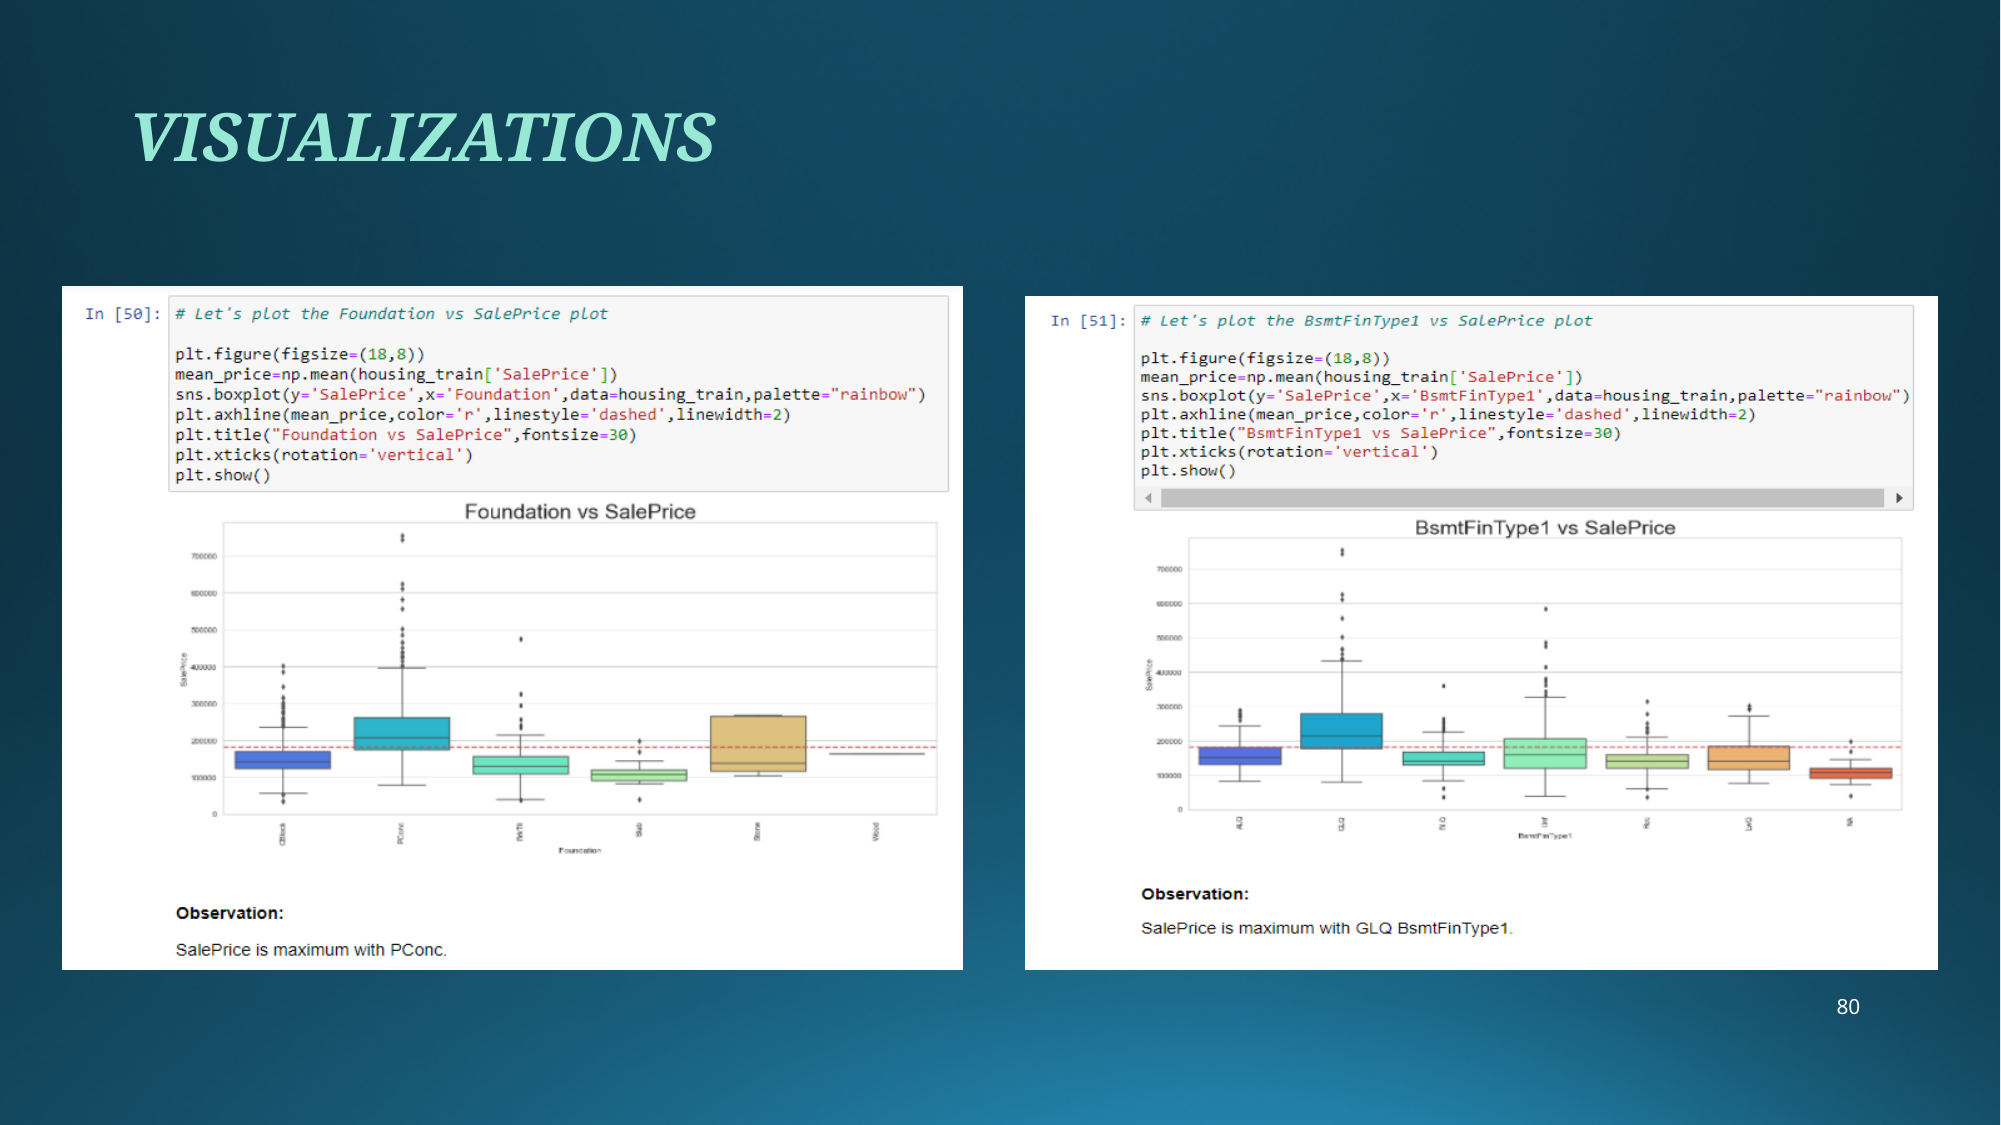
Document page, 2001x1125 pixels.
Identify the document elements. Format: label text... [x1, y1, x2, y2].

text_box 80 [1749, 977, 1876, 1038]
text_box VISUALIZATIONS [114, 87, 1698, 183]
picture [0, 0, 2001, 1125]
